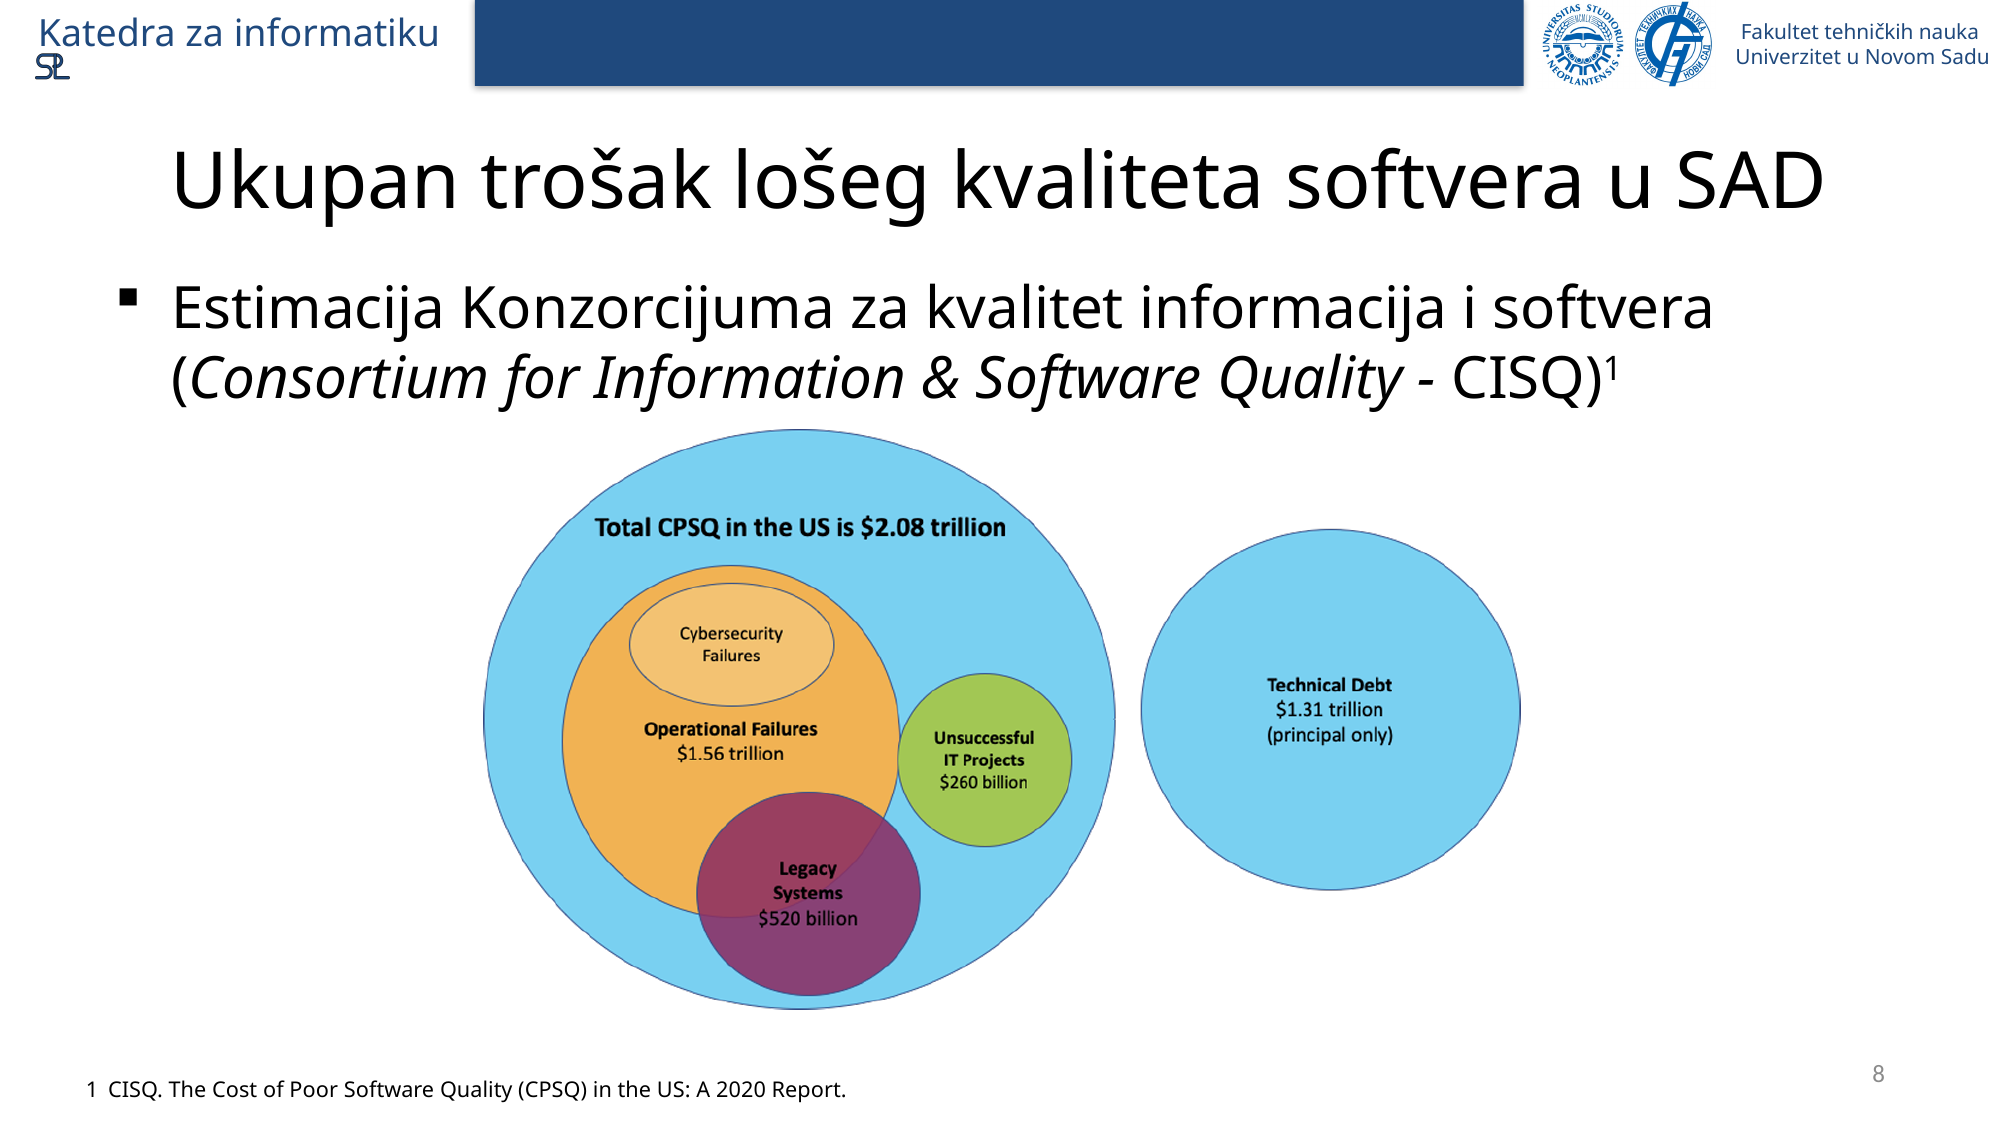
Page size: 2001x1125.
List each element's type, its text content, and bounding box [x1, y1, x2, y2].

picture [35, 45, 70, 91]
picture [1537, 0, 1716, 89]
text_box 1 CISQ. The Cost of Poor Software Quality (CPSQ) in the US: A 2020 Report. [71, 1064, 863, 1125]
list Estimacija Konzorcijuma za kvalitet informacija i softvera (Consortium for Information & Software Quality - CISQ)1 [99, 262, 1930, 1005]
picture [453, 415, 1547, 1036]
title Ukupan trošak lošeg kvaliteta softvera u SAD [99, 121, 1900, 233]
slide_number 8 [1782, 1042, 1900, 1103]
